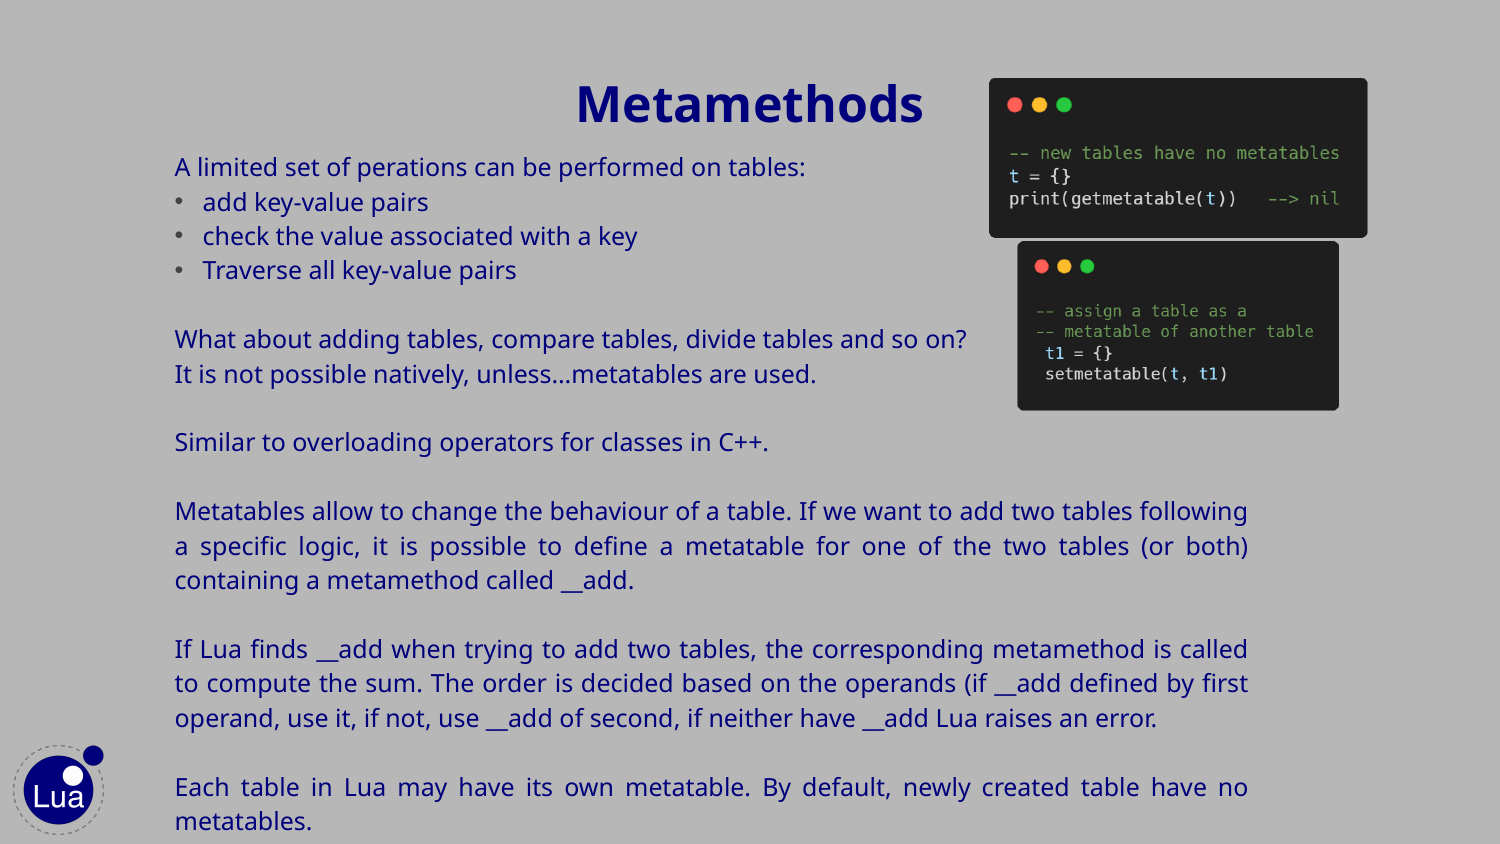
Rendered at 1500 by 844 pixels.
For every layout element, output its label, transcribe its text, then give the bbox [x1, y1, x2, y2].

picture [13, 745, 104, 835]
list A limited set of perations can be performed on tables: add key-value pairs check the value associated with a key Traverse all key-value pairs What about adding tables, compare tables, divide tables and so on? It is not possible natively, unless…metatables are used. Similar to overloading operators for classes in C++. Metatables allow to change the behaviour of a table. If we want to add two tables following a specific logic, it is possible to define a metatable for one of the two tables (or both) containing a metamethod called __add. If Lua finds __add when trying to add two tables, the corresponding metamethod is called to compute the sum. The order is decided based on the operands (if __add defined by first operand, use it, if not, use __add of second, if neither have __add Lua raises an error. Each table in Lua may have its own metatable. By default, newly created table have no metatables. Any table can be the metatable of any other table [130, 132, 1266, 822]
title Metamethods [322, 57, 914, 214]
picture [919, 9, 1436, 474]
